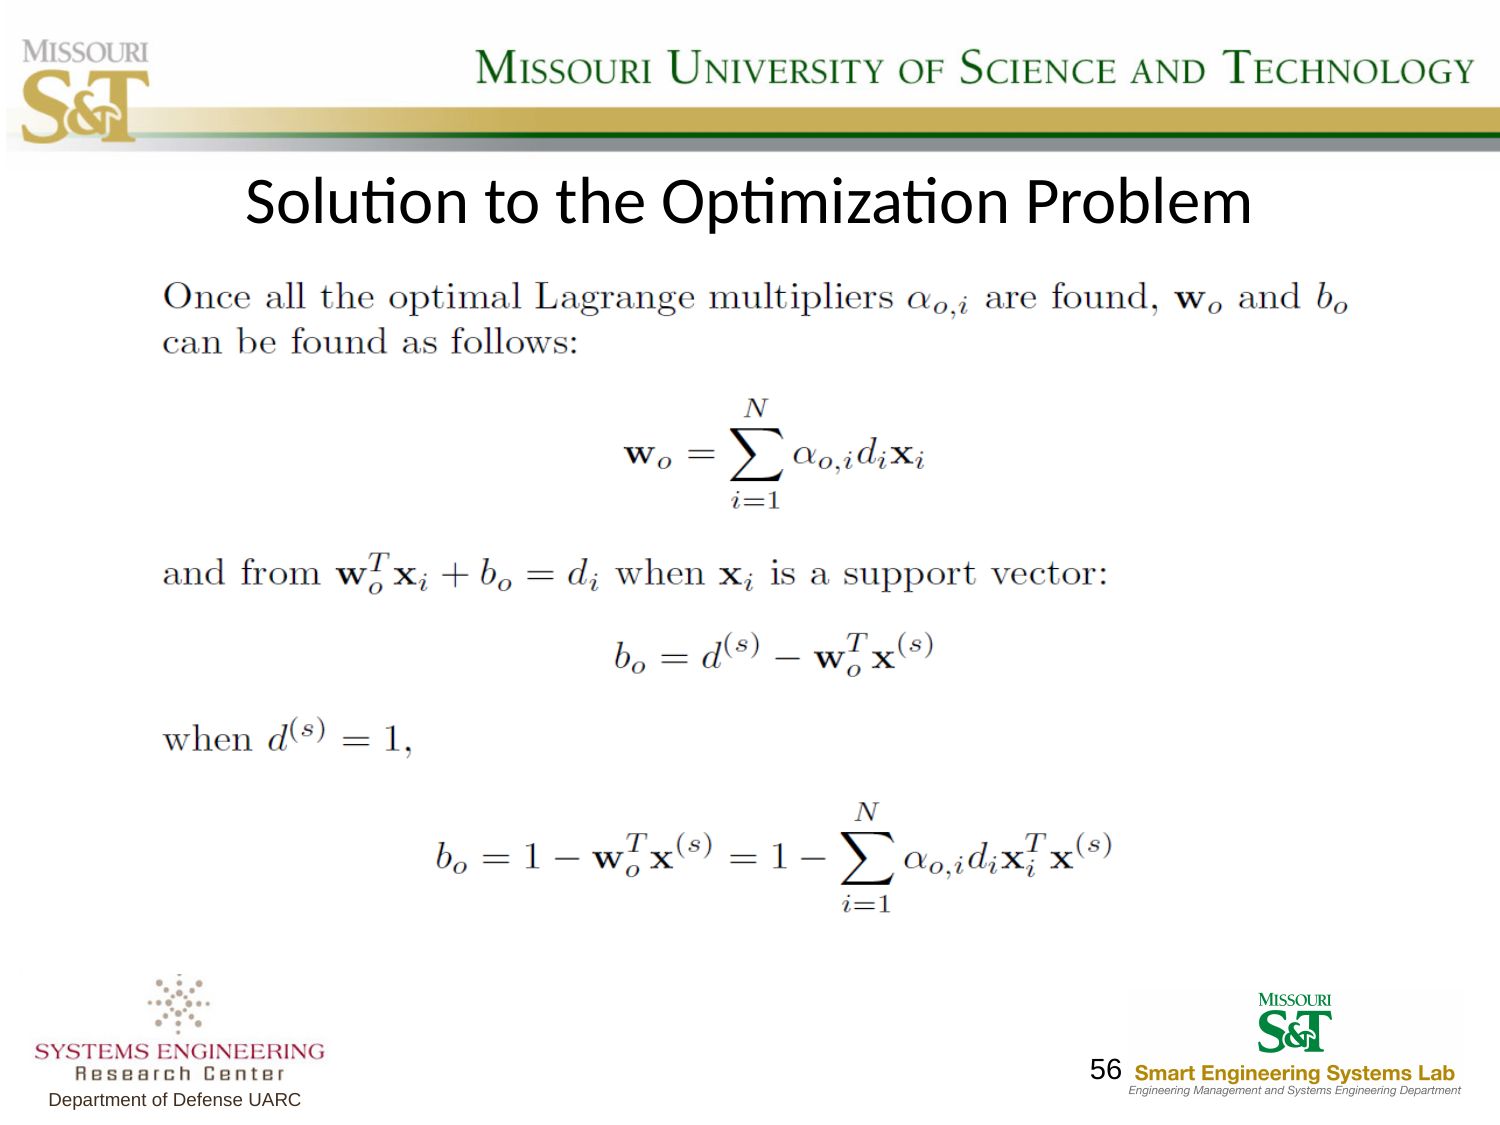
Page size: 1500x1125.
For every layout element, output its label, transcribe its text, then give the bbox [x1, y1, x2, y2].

picture [19, 249, 1388, 1088]
title Solution to the Optimization Problem [75, 149, 1425, 250]
picture [6, 0, 1500, 171]
picture [1127, 987, 1463, 1100]
slide_number 56 [1074, 1042, 1425, 1103]
